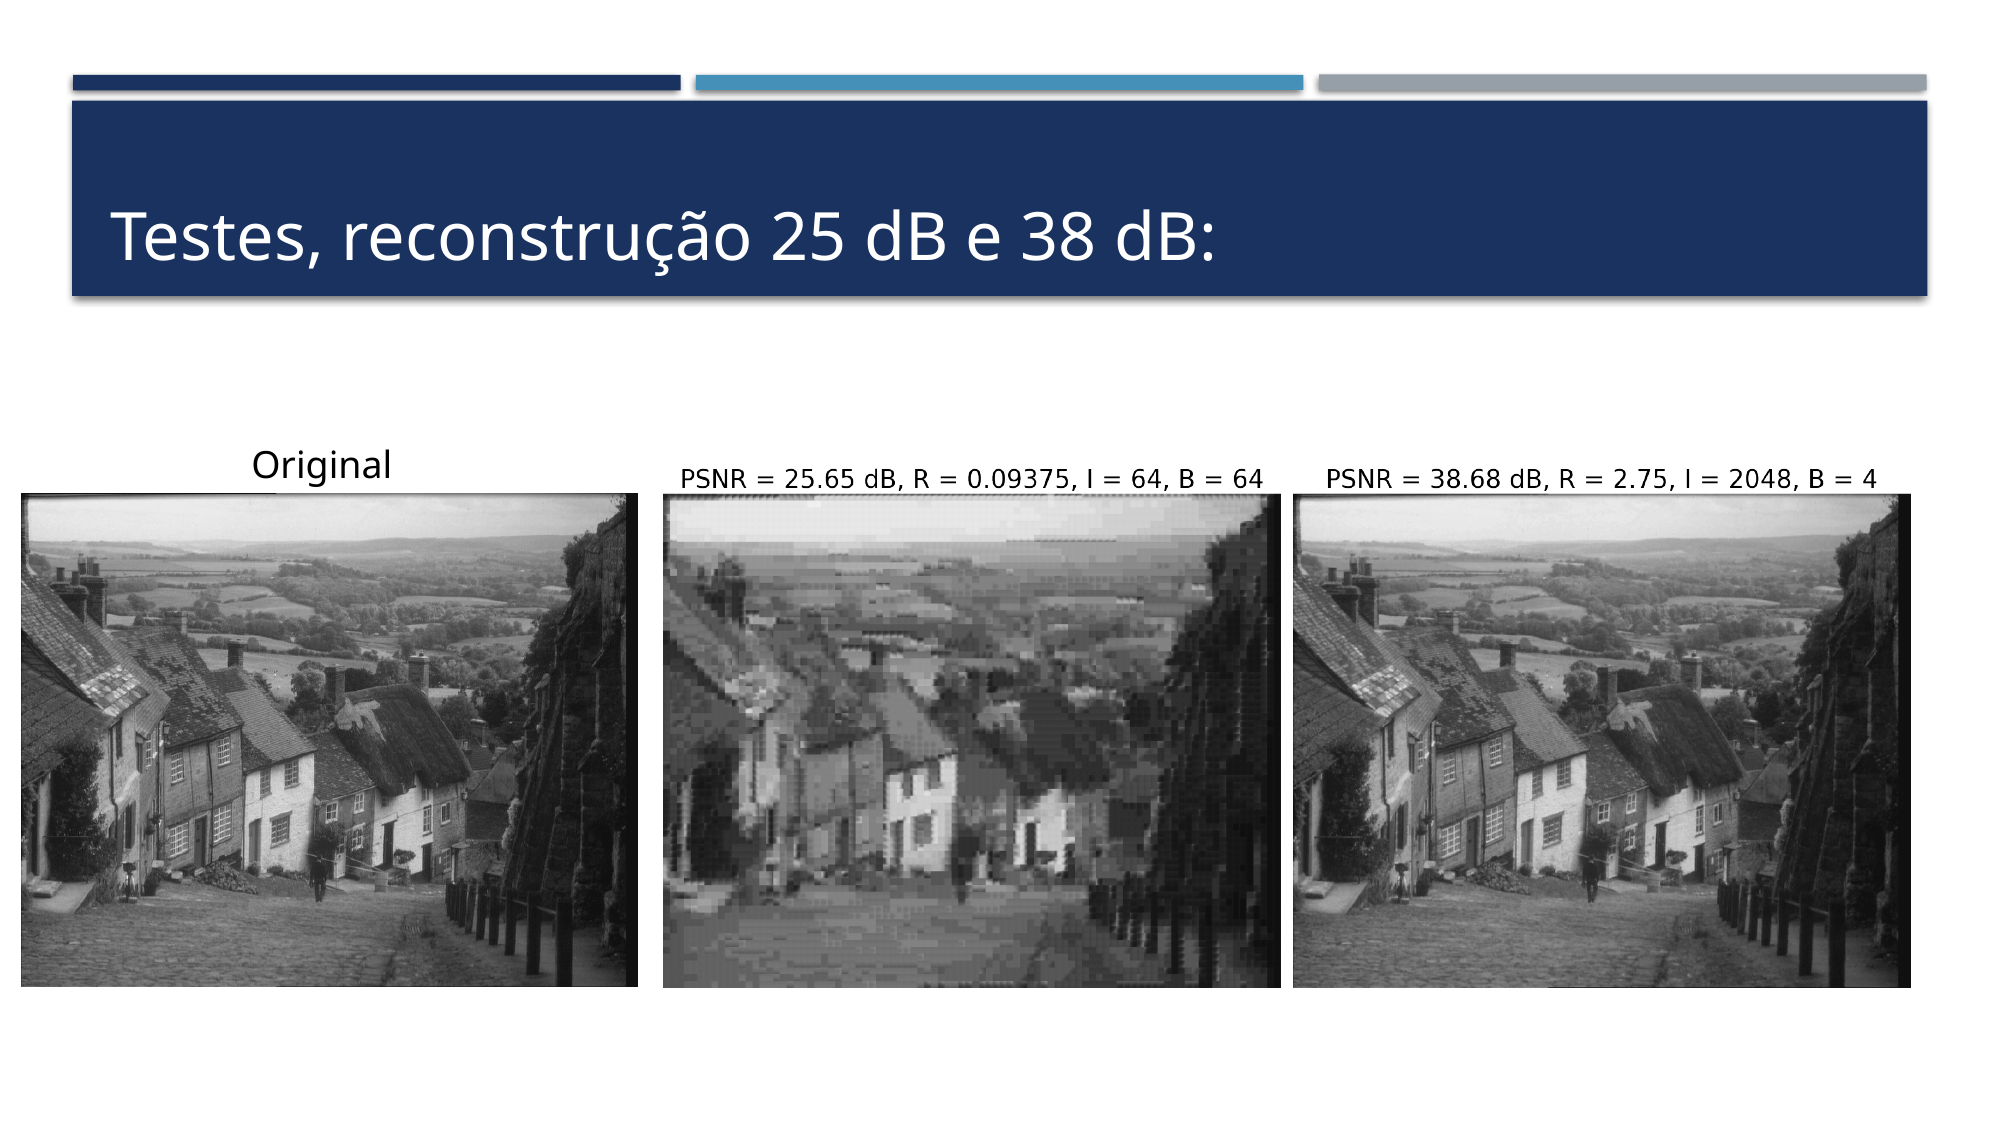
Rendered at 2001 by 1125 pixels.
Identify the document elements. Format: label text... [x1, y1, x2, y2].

title Testes, reconstrução 25 dB e 38 dB: [95, 115, 1905, 282]
text_box Original [236, 433, 408, 491]
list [20, 493, 638, 988]
picture [655, 424, 1918, 1057]
